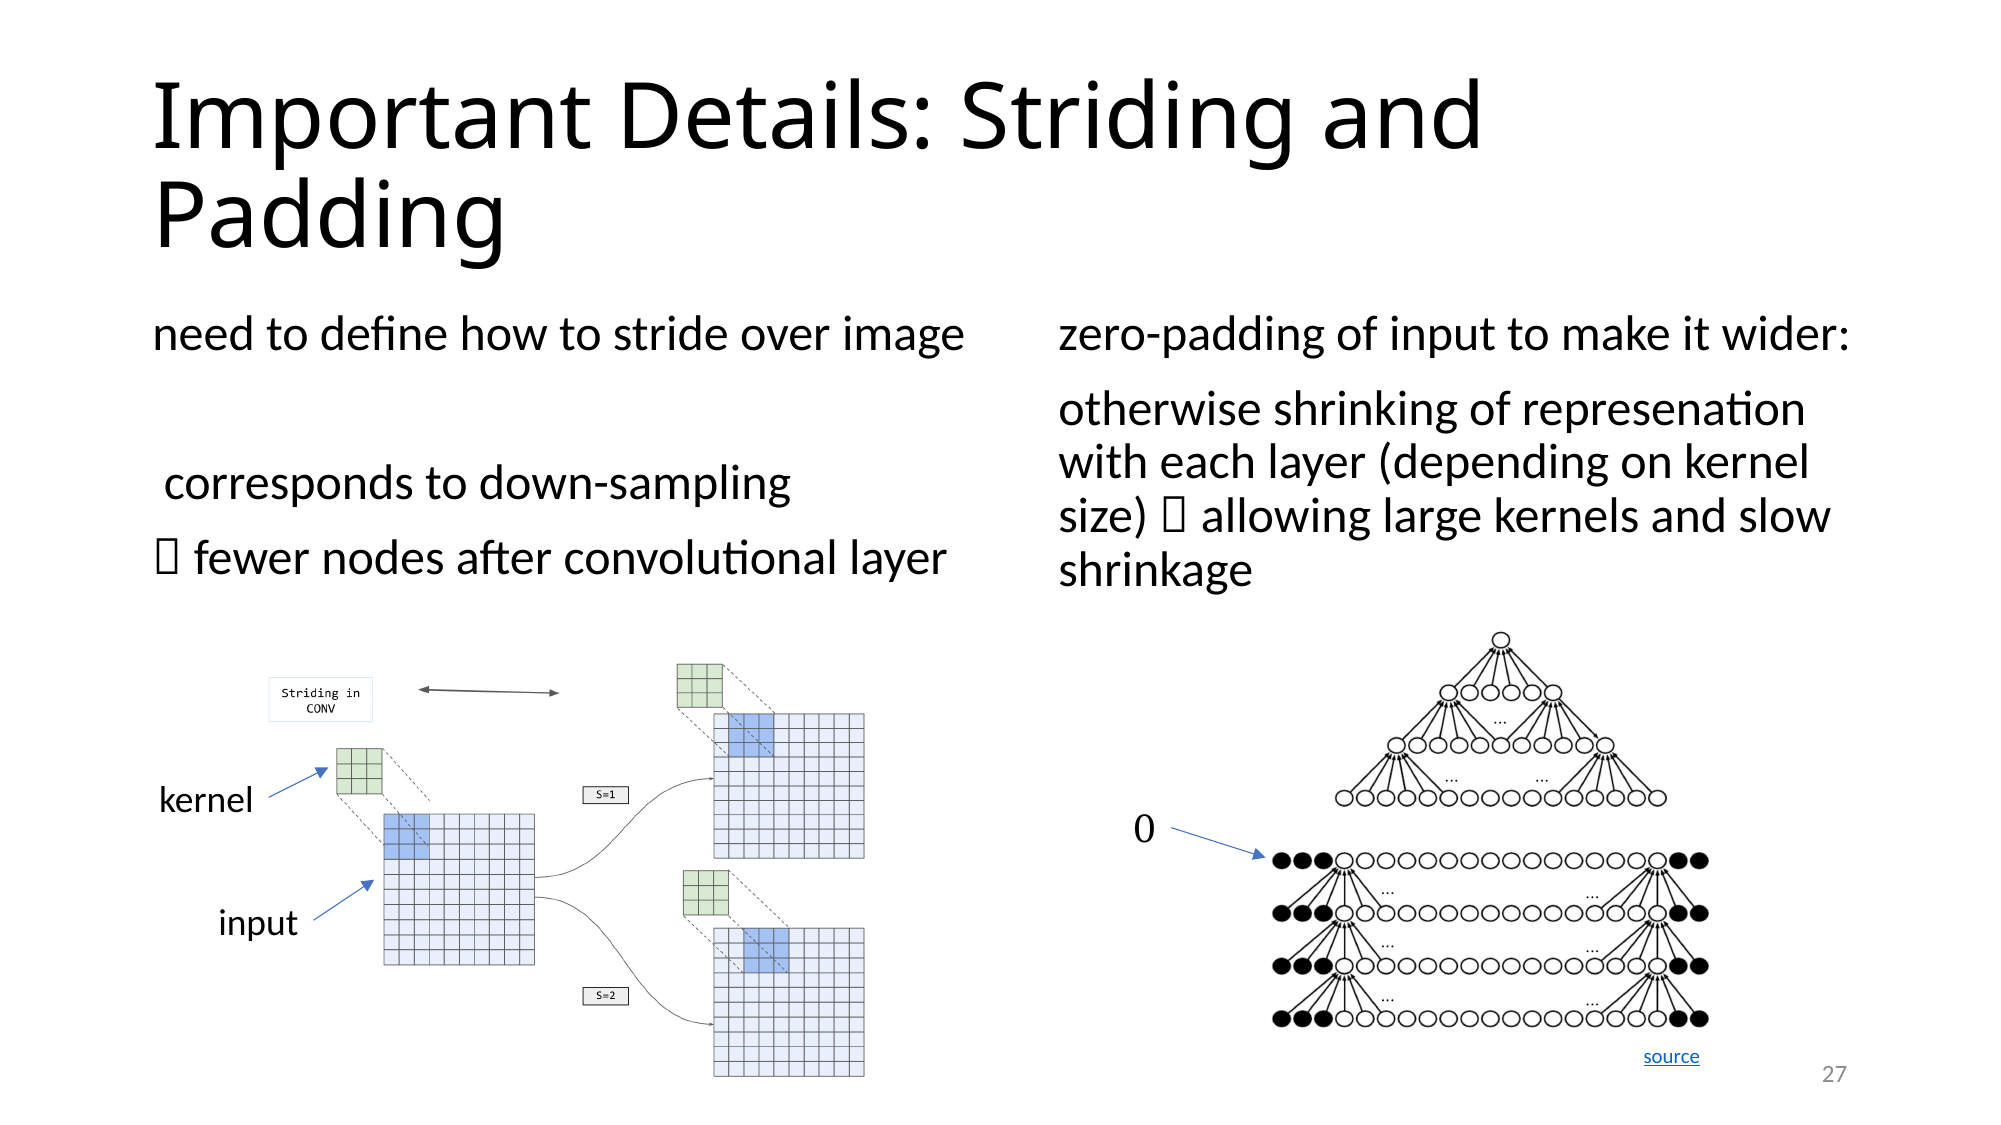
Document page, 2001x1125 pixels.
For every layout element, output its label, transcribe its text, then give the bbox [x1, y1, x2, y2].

text_box kernel [144, 767, 258, 828]
slide_number 27 [1412, 1042, 1863, 1103]
picture [258, 656, 873, 1082]
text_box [1170, 828, 1266, 858]
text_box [269, 767, 329, 798]
text_box input [203, 890, 258, 951]
picture [1265, 628, 1716, 1033]
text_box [314, 879, 375, 921]
text_box source [1628, 1035, 1715, 1076]
title Important Details: Striding and Padding [137, 59, 1863, 278]
list zero-padding of input to make it wider: otherwise shrinking of represenation with each layer (depending on kernel size)  allowing large kernels and slow shrinkage [1043, 299, 1894, 1014]
text_box 0 [1117, 797, 1172, 858]
